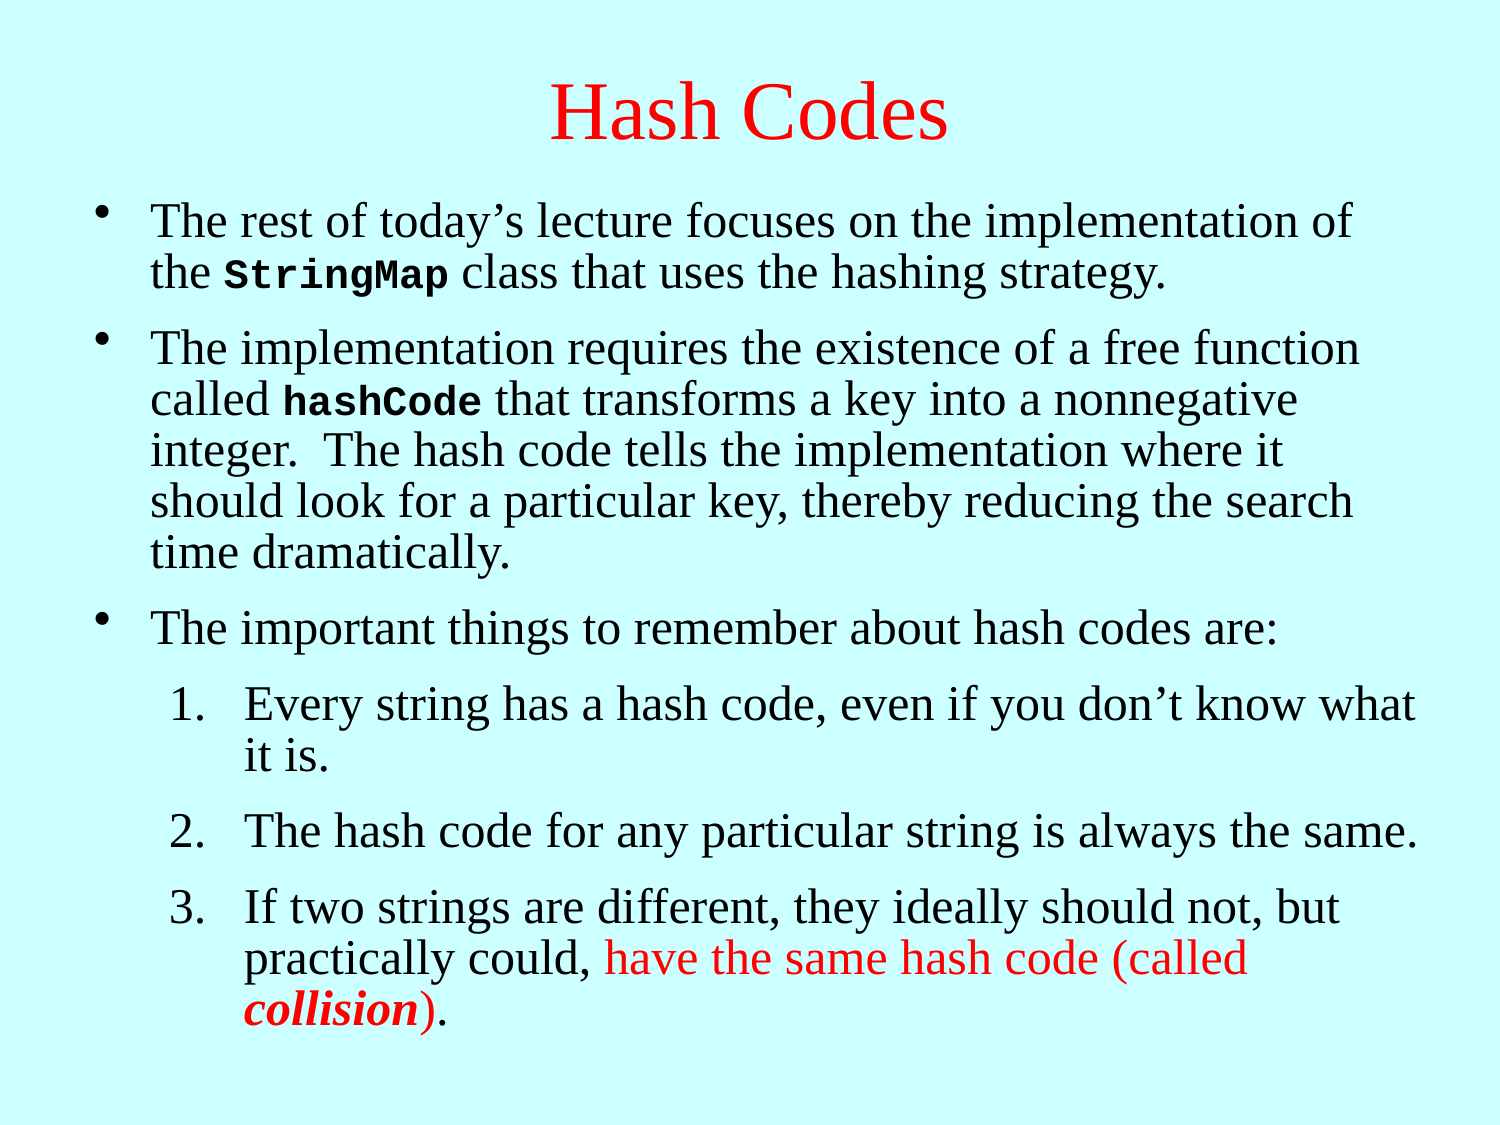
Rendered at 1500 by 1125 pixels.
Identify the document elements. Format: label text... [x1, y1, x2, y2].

text_box The rest of today’s lecture focuses on the implementation of the StringMap class that uses the hashing strategy. The implementation requires the existence of a free function called hashCode that transforms a key into a nonnegative integer. The hash code tells the implementation where it should look for a particular key, thereby reducing the search time dramatically. The important things to remember about hash codes are: Every string has a hash code, even if you don’t know what it is. The hash code for any particular string is always the same. If two strings are different, they ideally should not, but practically could, have the same hash code (called collision). [79, 189, 1438, 1050]
title Hash Codes [0, 12, 1500, 201]
